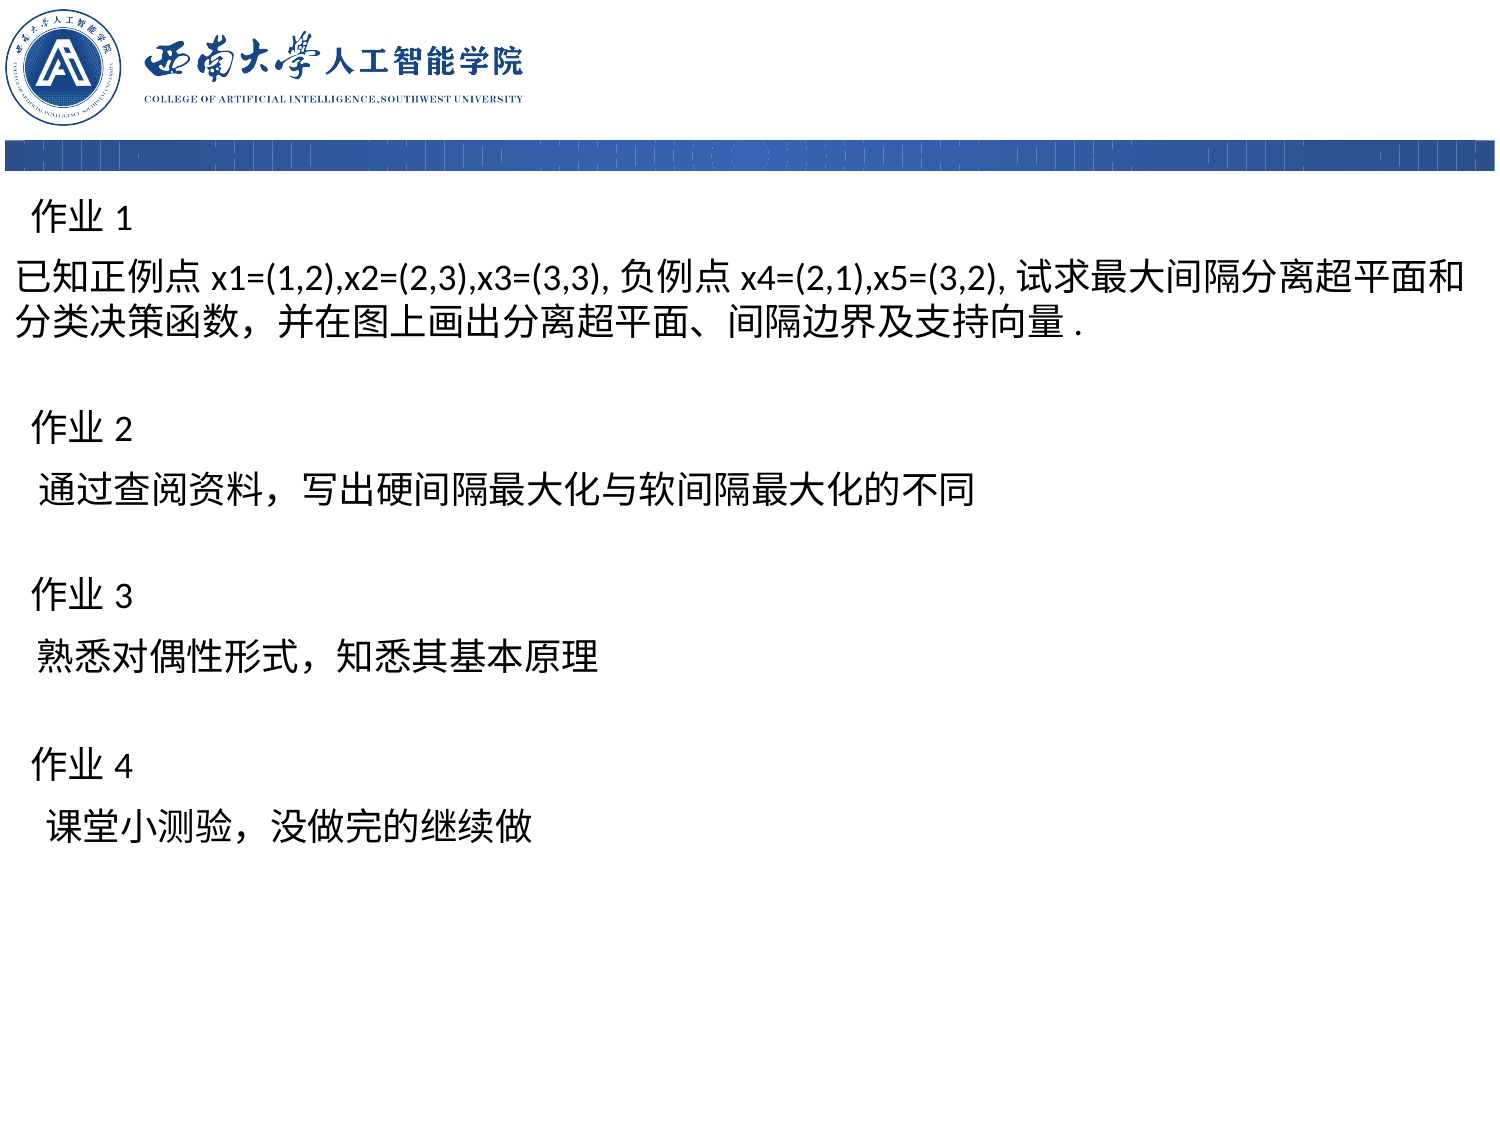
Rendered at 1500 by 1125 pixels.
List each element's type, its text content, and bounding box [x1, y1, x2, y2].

text_box 作业3 [15, 564, 148, 624]
text_box 作业2 [15, 396, 148, 457]
picture [5, 9, 523, 126]
text_box 已知正例点x1=(1,2),x2=(2,3),x3=(3,3),负例点x4=(2,1),x5=(3,2),试求最大间隔分离超平面和分类决策函数，并在图上画出分离超平面、间隔边界及支持向量. [0, 245, 1481, 351]
text_box 熟悉对偶性形式，知悉其基本原理 [22, 625, 615, 686]
text_box 作业1 [15, 185, 148, 245]
text_box 作业4 [15, 733, 148, 794]
text_box [4, 139, 1496, 172]
text_box 通过查阅资料，写出硬间隔最大化与软间隔最大化的不同 [23, 458, 992, 519]
text_box 课堂小测验，没做完的继续做 [30, 795, 548, 856]
